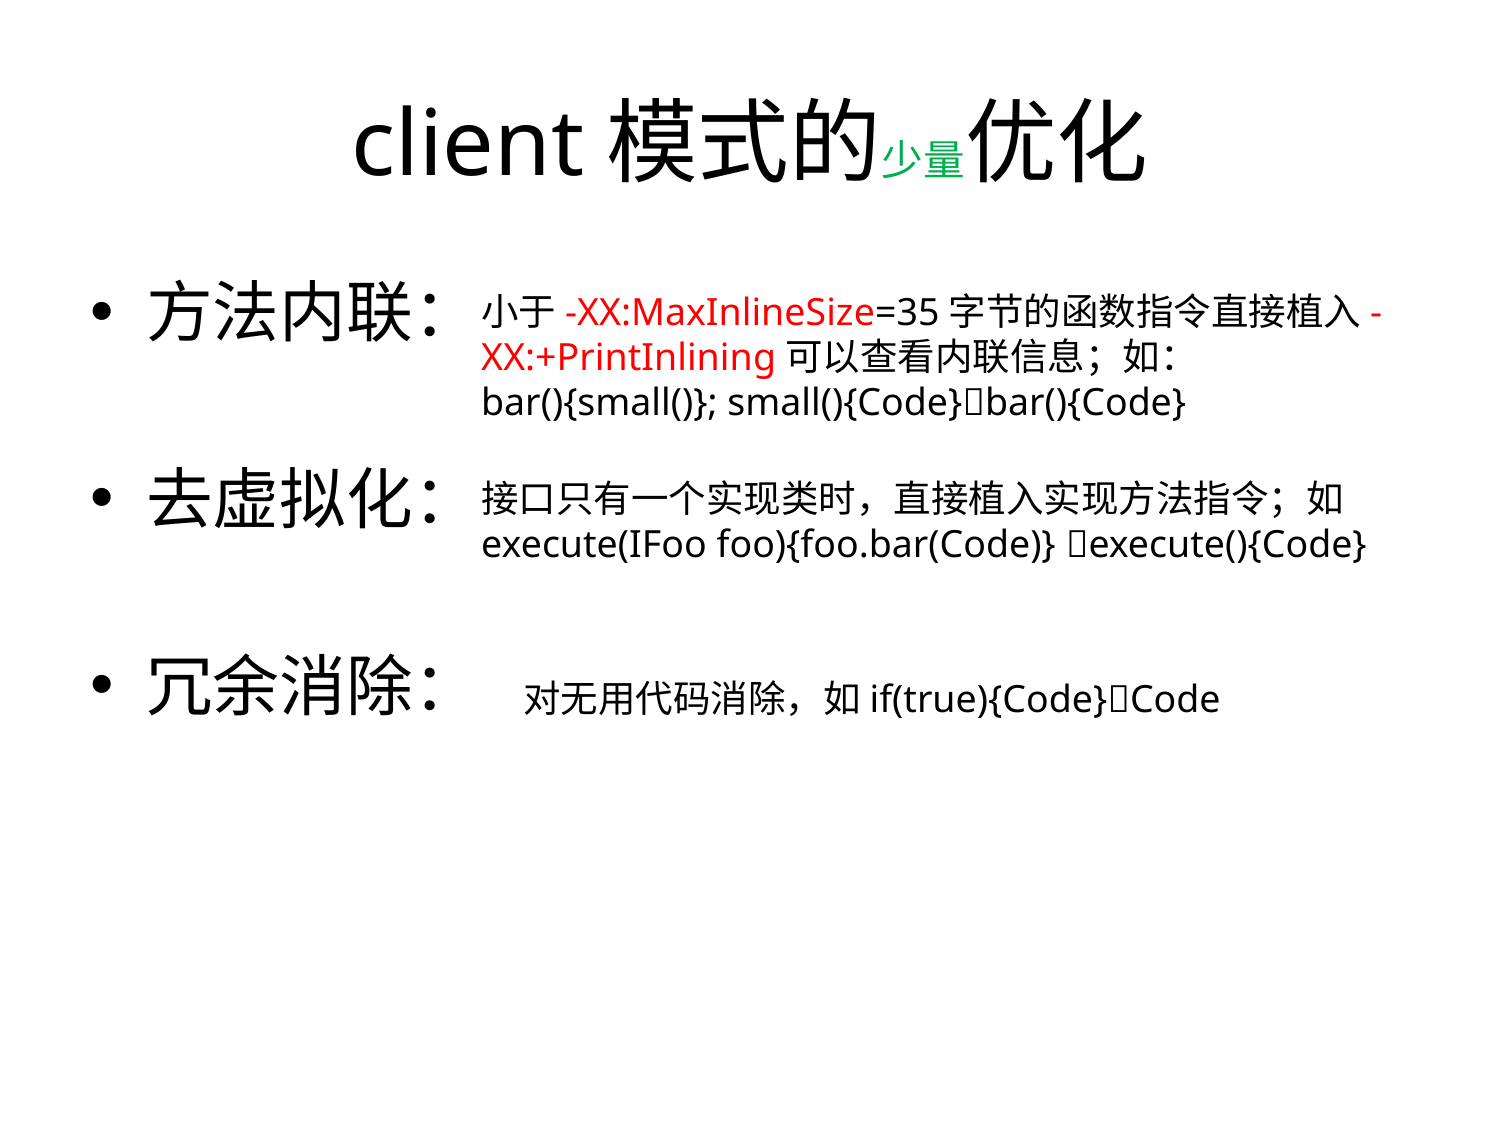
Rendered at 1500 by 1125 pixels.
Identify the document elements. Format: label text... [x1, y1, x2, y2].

title client模式的少量优化 [75, 45, 1425, 233]
list 方法内联： 去虚拟化： 冗余消除： [75, 262, 1425, 1005]
text_box 对无用代码消除，如if(true){Code}Code [508, 667, 1236, 727]
text_box 接口只有一个实现类时，直接植入实现方法指令；如 execute(IFoo foo){foo.bar(Code)} execute(){Code} [466, 467, 1424, 573]
text_box 小于-XX:MaxInlineSize=35字节的函数指令直接植入-XX:+PrintInlining可以查看内联信息；如： bar(){small()}; small(){Code}bar(){Code} [466, 281, 1412, 431]
